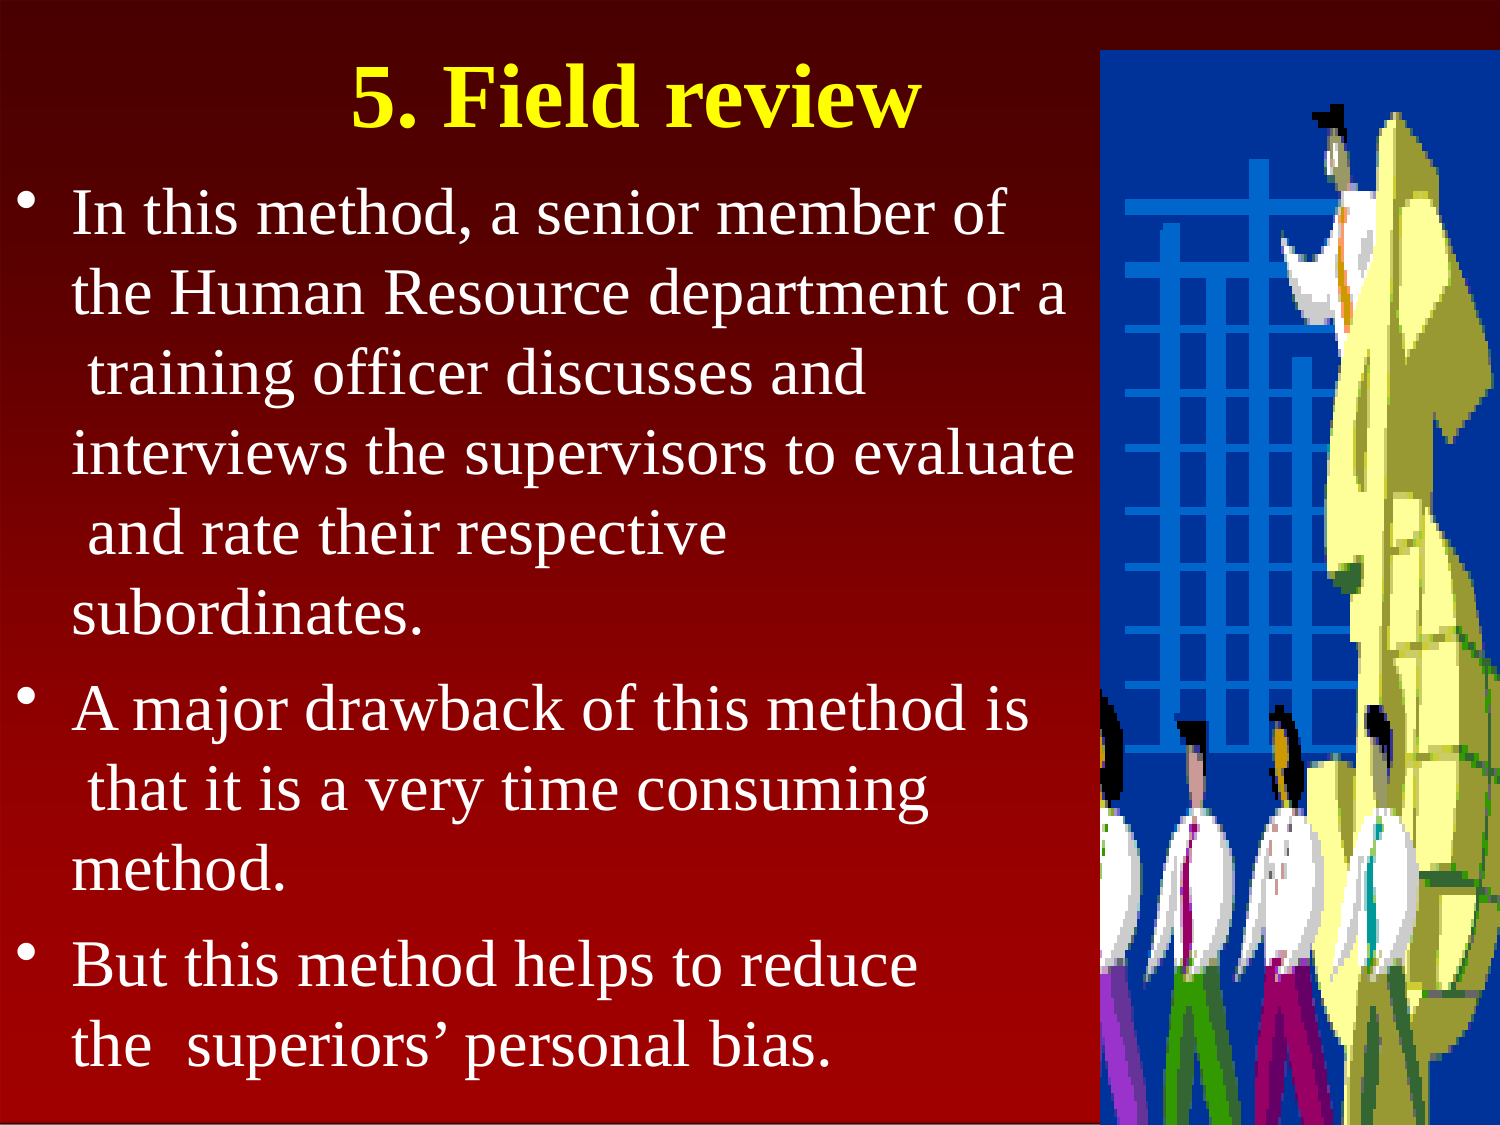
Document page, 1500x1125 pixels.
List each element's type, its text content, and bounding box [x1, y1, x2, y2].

picture [0, 0, 1500, 1125]
text_box [1100, 50, 1500, 1125]
title 5. Field review [348, 33, 927, 165]
text_box In this method, a senior member of the Human Resource department or a training officer discusses and interviews the supervisors to evaluate and rate their respective subordinates. A major drawback of this method is that it is a very time consuming method. But this method helps to reduce the superiors’ personal bias. [12, 165, 1084, 1080]
